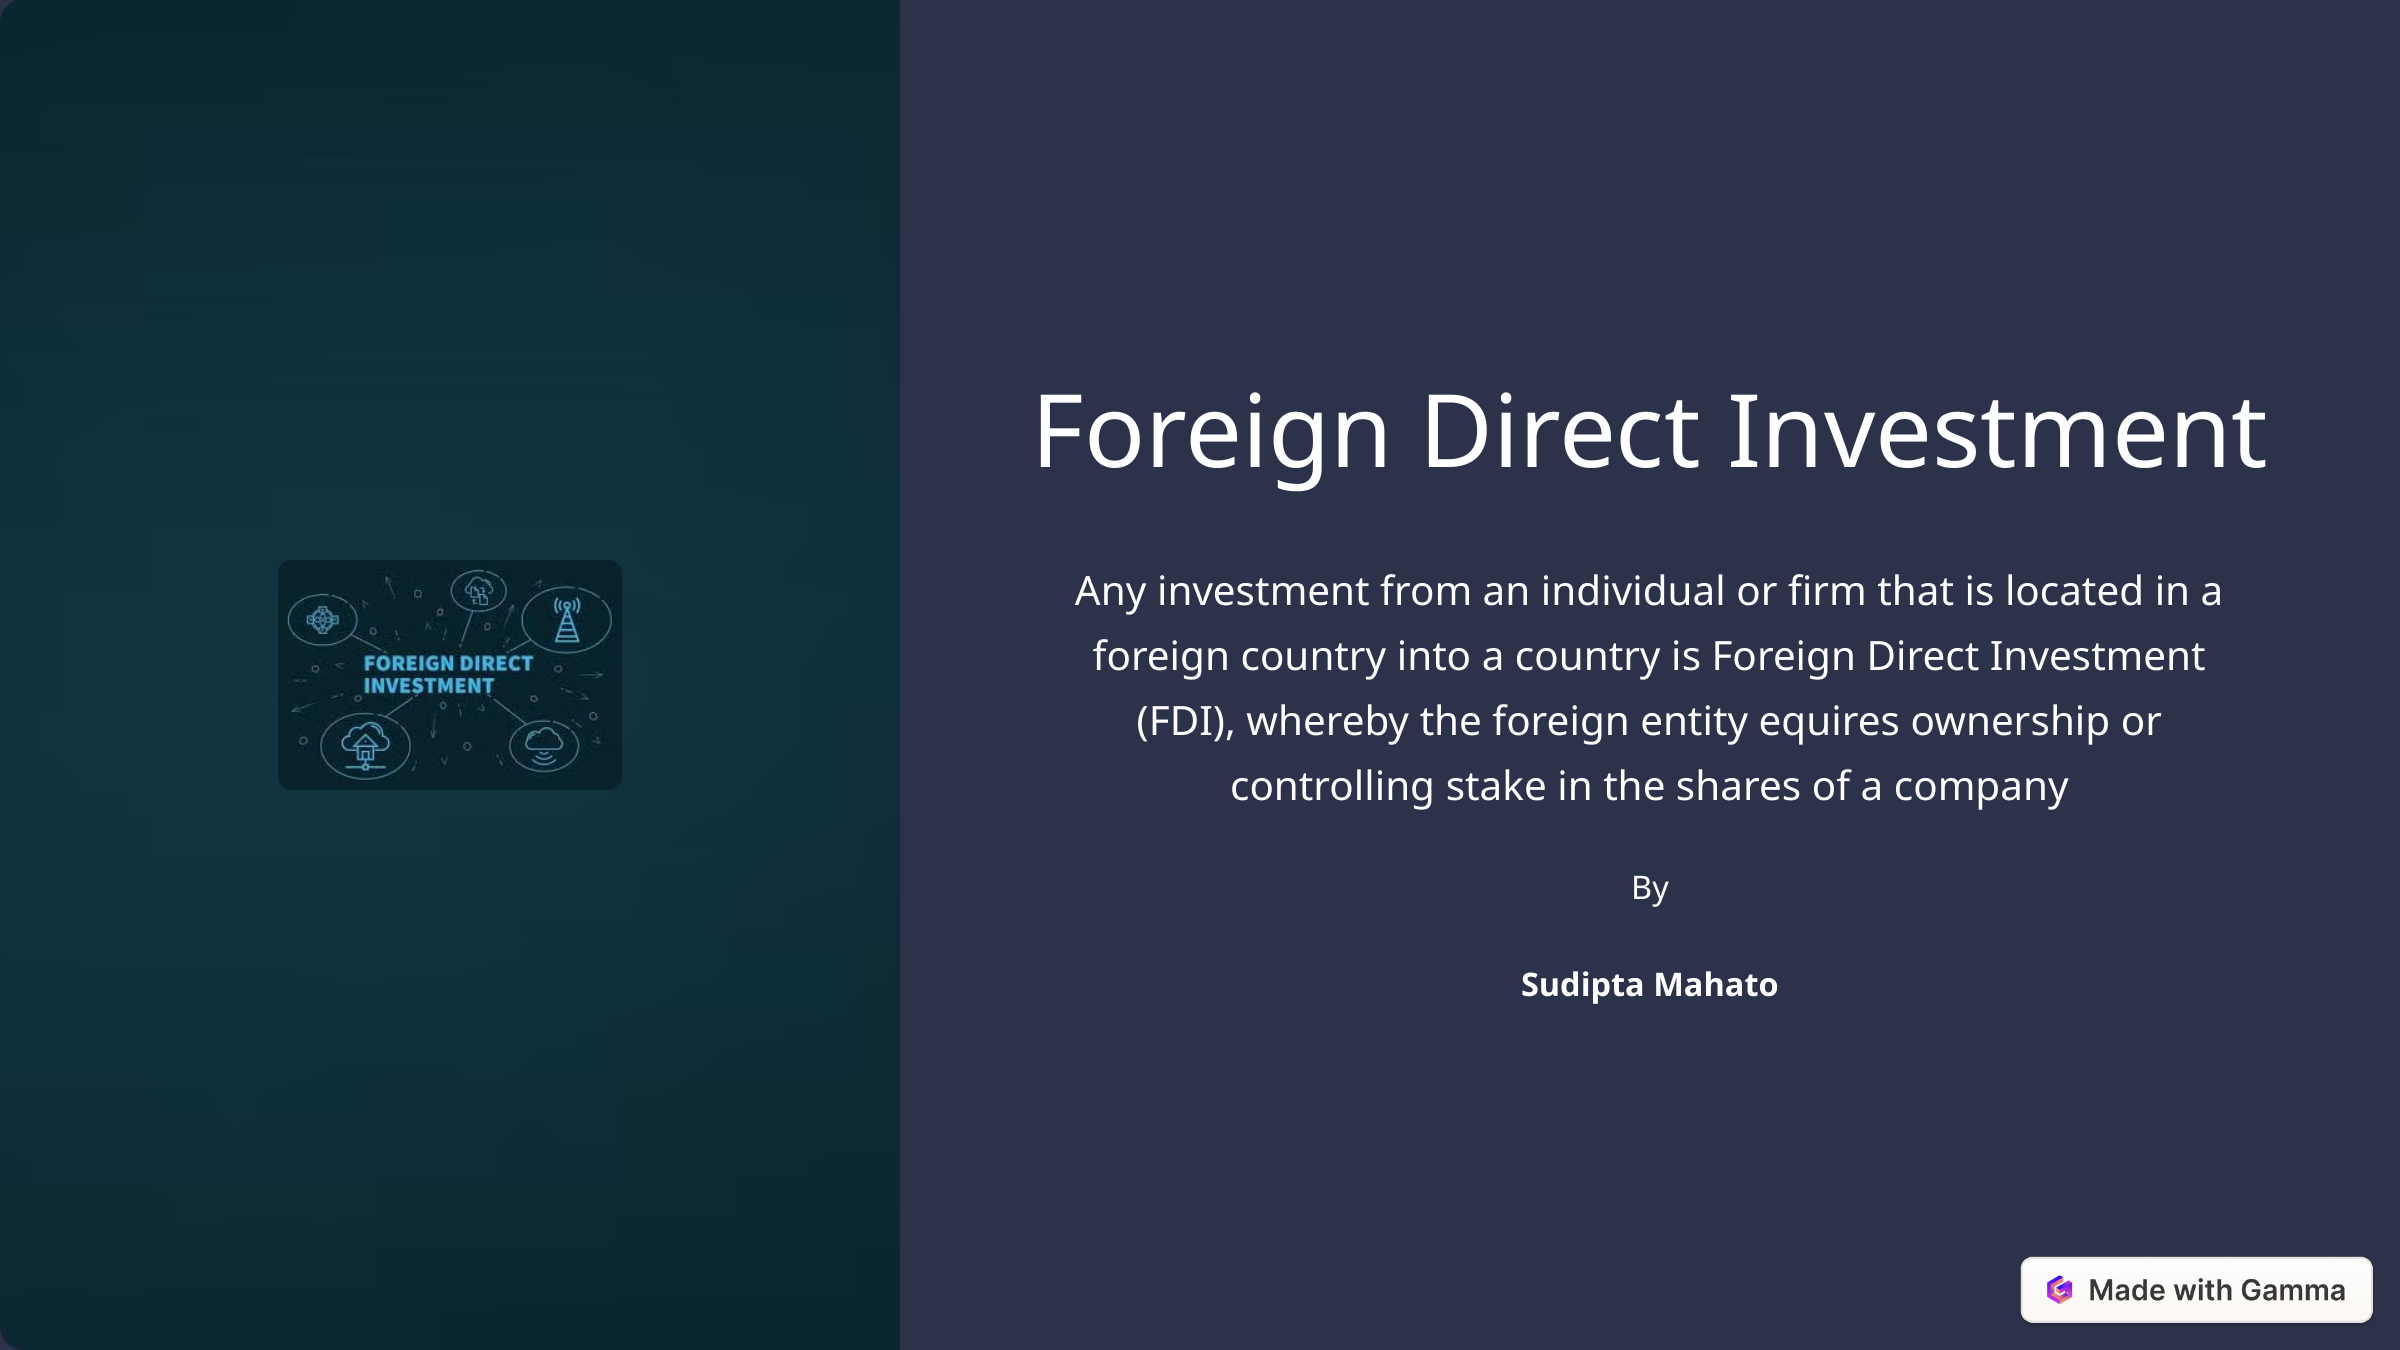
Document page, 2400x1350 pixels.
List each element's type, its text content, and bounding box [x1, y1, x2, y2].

text_box Foreign Direct Investment [1083, 354, 2217, 481]
text_box [900, 0, 2400, 1350]
picture [2008, 1244, 2385, 1335]
text_box Any investment from an individual or firm that is located in a foreign country into a country is Foreign Direct Investment (FDI), whereby the foreign entity equires ownership or controlling stake in the shares of a company [1041, 541, 2259, 801]
text_box ​By [1041, 846, 2259, 899]
text_box Sudipta Mahato​ [1041, 943, 2259, 996]
picture [0, 0, 900, 1350]
